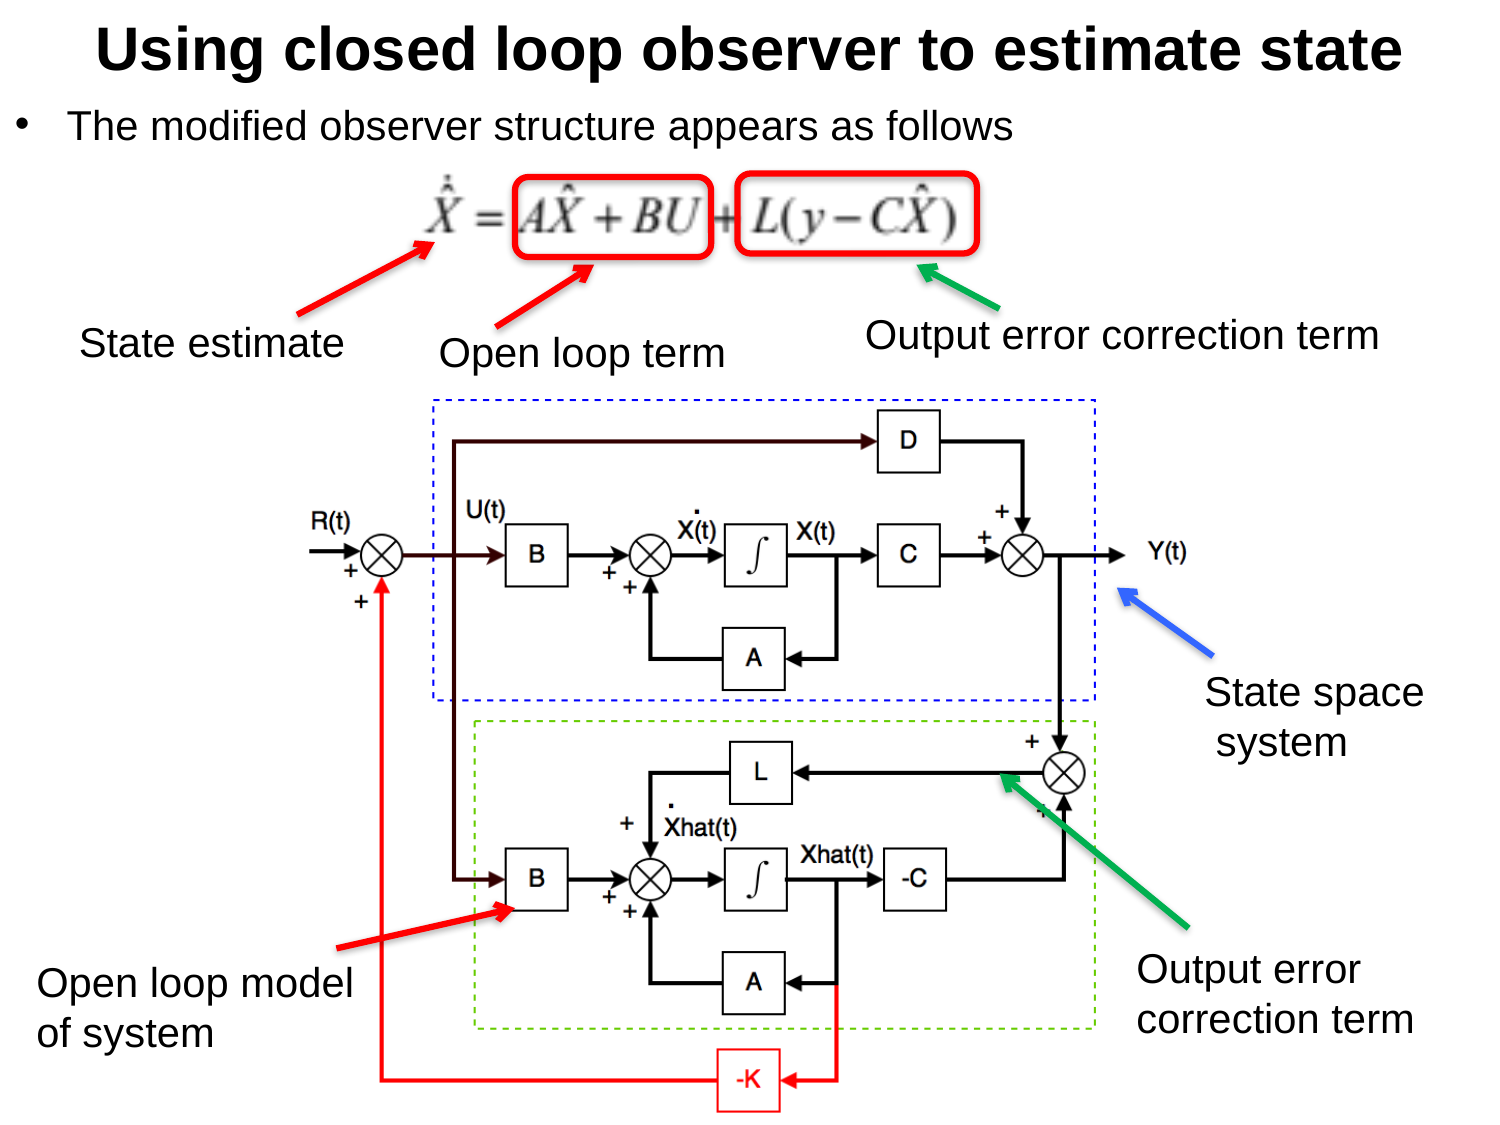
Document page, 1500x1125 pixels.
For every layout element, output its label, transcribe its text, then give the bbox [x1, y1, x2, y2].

text_box [965, 172, 978, 255]
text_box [999, 773, 1189, 929]
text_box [495, 264, 595, 328]
text_box Open loop model of system [21, 948, 294, 1064]
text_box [296, 241, 436, 316]
text_box Output error correction term [850, 299, 1470, 365]
text_box State estimate [64, 308, 361, 374]
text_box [336, 907, 516, 949]
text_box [916, 264, 1000, 310]
picture [299, 399, 1189, 1123]
text_box State space system [1193, 657, 1440, 772]
text_box The modified observer structure appears as follows [0, 92, 1500, 156]
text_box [1116, 587, 1214, 657]
text_box Output error correction term [1193, 934, 1446, 1049]
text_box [417, 163, 961, 251]
text_box Open loop term [423, 318, 742, 384]
text_box Using closed loop observer to estimate state [0, 0, 1500, 92]
